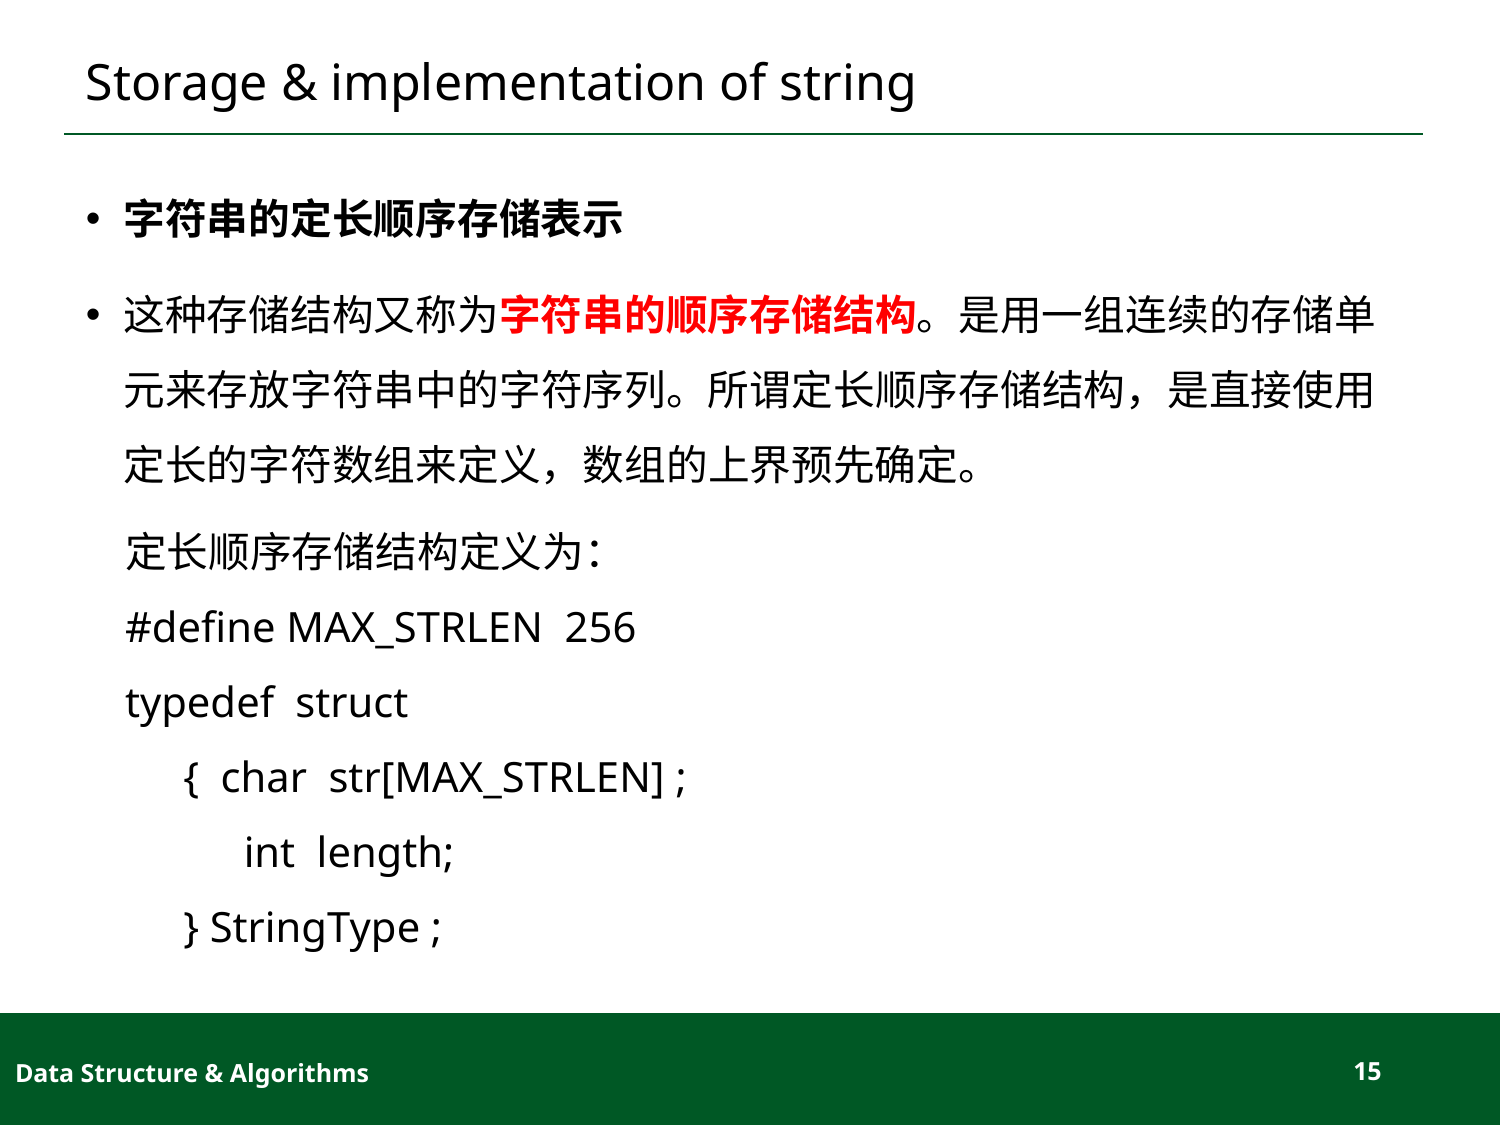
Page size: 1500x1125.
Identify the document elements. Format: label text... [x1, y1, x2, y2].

text_box 定长顺序存储结构定义为： #define MAX_STRLEN 256 typedef struct { char str[MAX_STRLEN] ; int length; } StringType ; [110, 505, 861, 958]
title Storage & implementation of string [70, 34, 1430, 135]
list 字符串的定长顺序存储表示 这种存储结构又称为字符串的顺序存储结构。是用一组连续的存储单元来存放字符串中的字符序列。所谓定长顺序存储结构，是直接使用定长的字符数组来定义，数组的上界预先确定。 [70, 160, 1430, 991]
slide_number 15 [1059, 1042, 1397, 1103]
footer Data Structure & Algorithms [0, 1042, 507, 1103]
